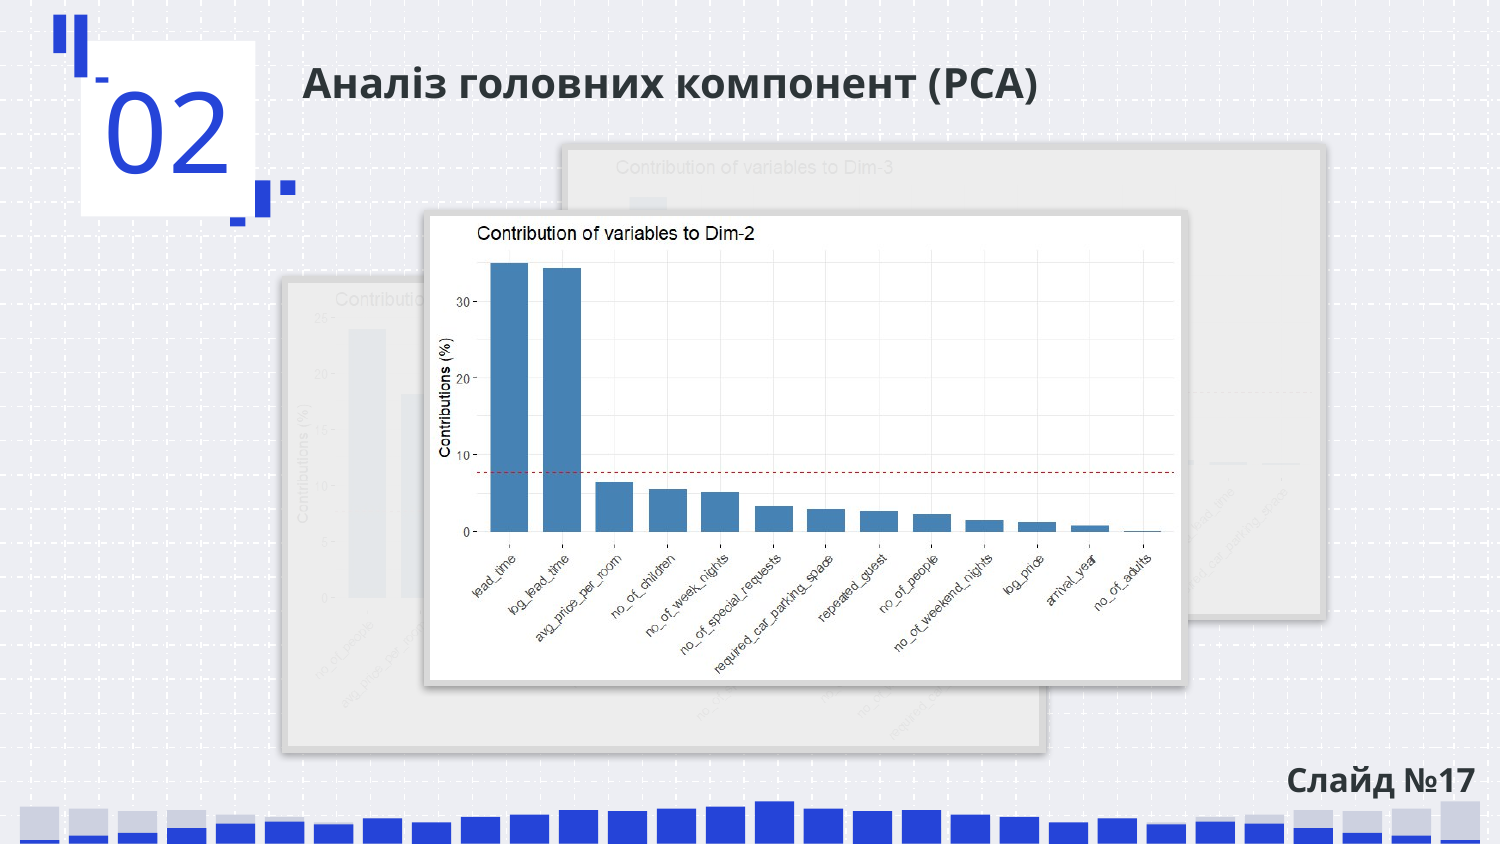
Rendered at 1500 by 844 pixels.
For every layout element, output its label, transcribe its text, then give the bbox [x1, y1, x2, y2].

text_box Слайд №17 [1262, 769, 1500, 815]
title 02 [80, 40, 256, 217]
picture [287, 149, 1320, 747]
text_box Аналіз головних компонент (PCA) [272, 40, 1069, 122]
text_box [53, 14, 109, 83]
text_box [229, 179, 296, 227]
